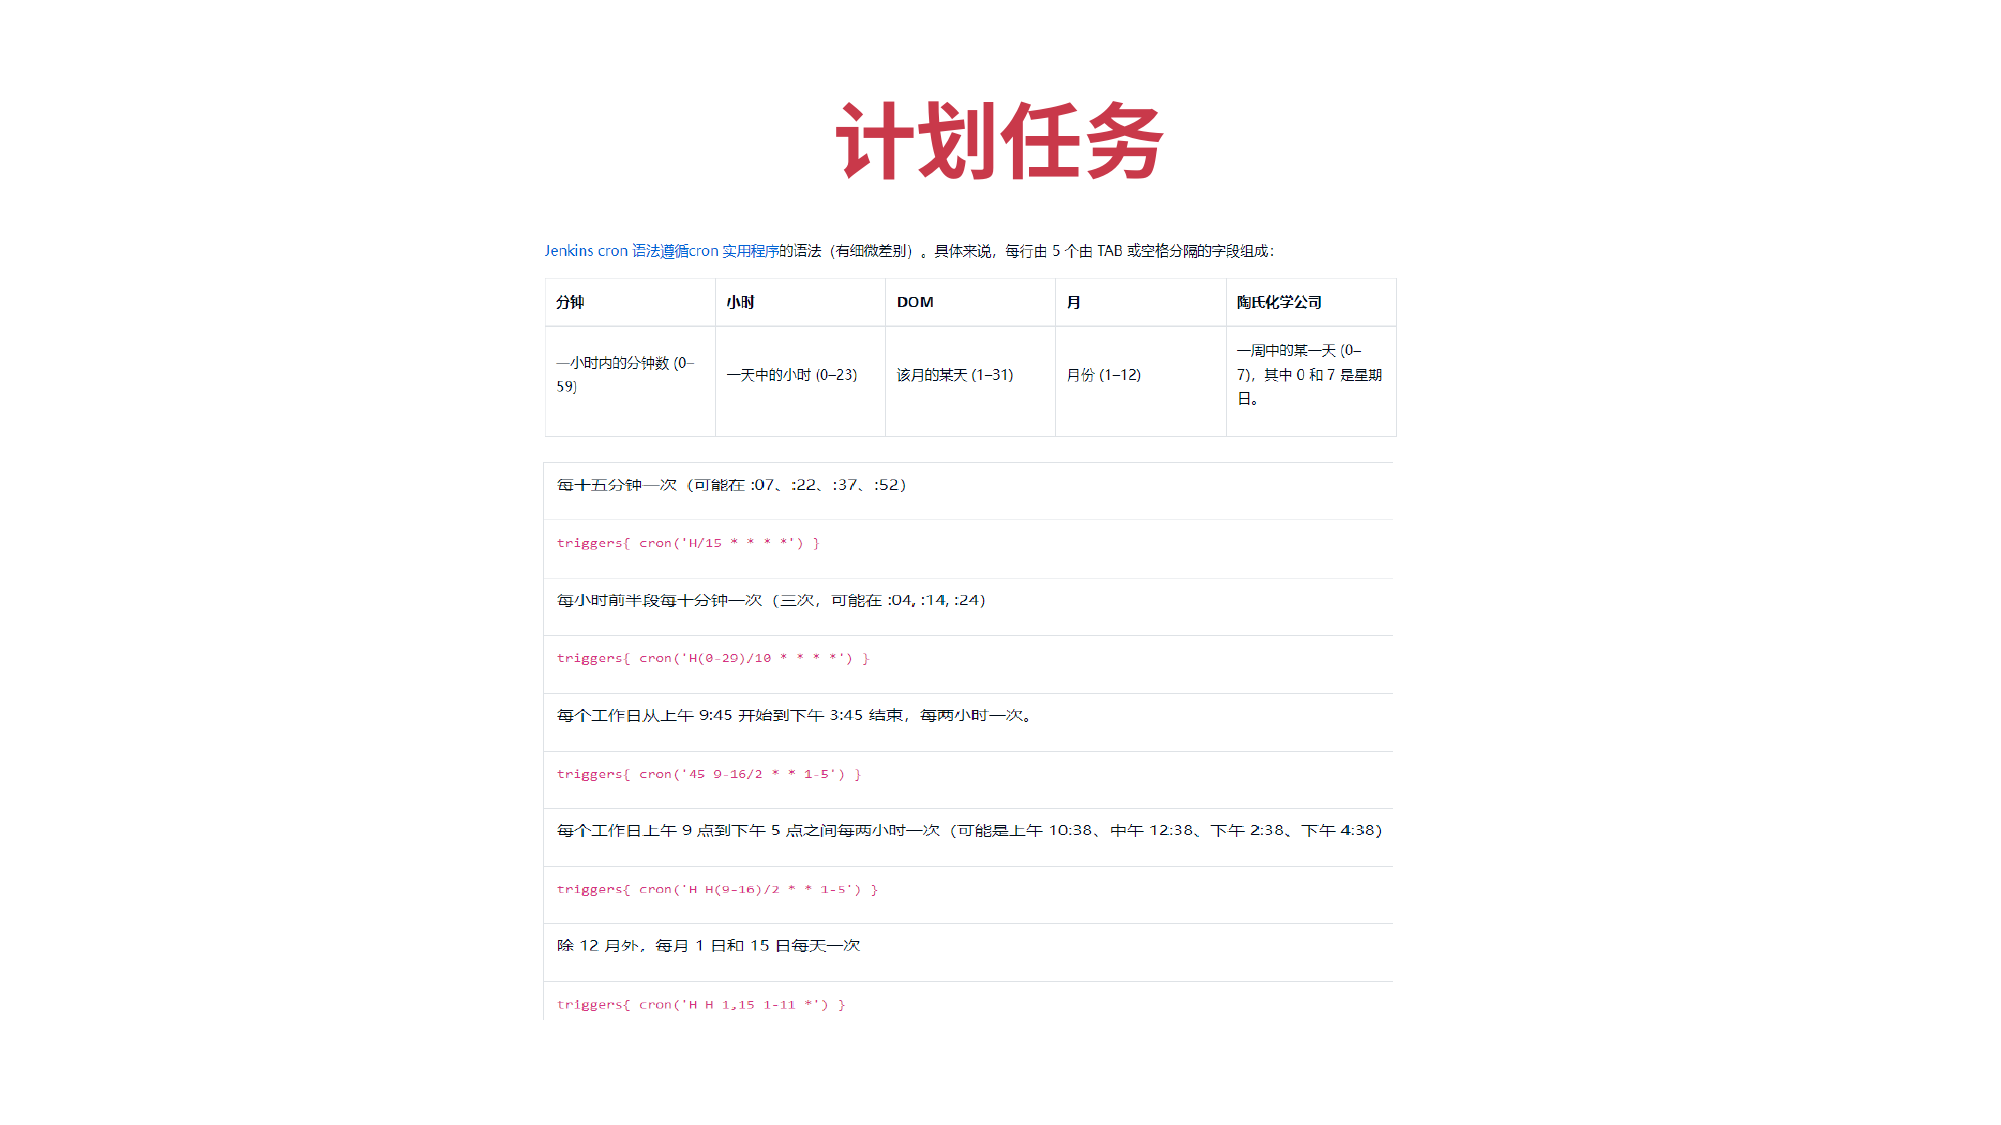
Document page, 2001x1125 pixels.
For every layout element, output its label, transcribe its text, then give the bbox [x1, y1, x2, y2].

picture [539, 456, 1393, 1020]
picture [538, 231, 1402, 448]
title 计划任务 [99, 44, 1901, 233]
